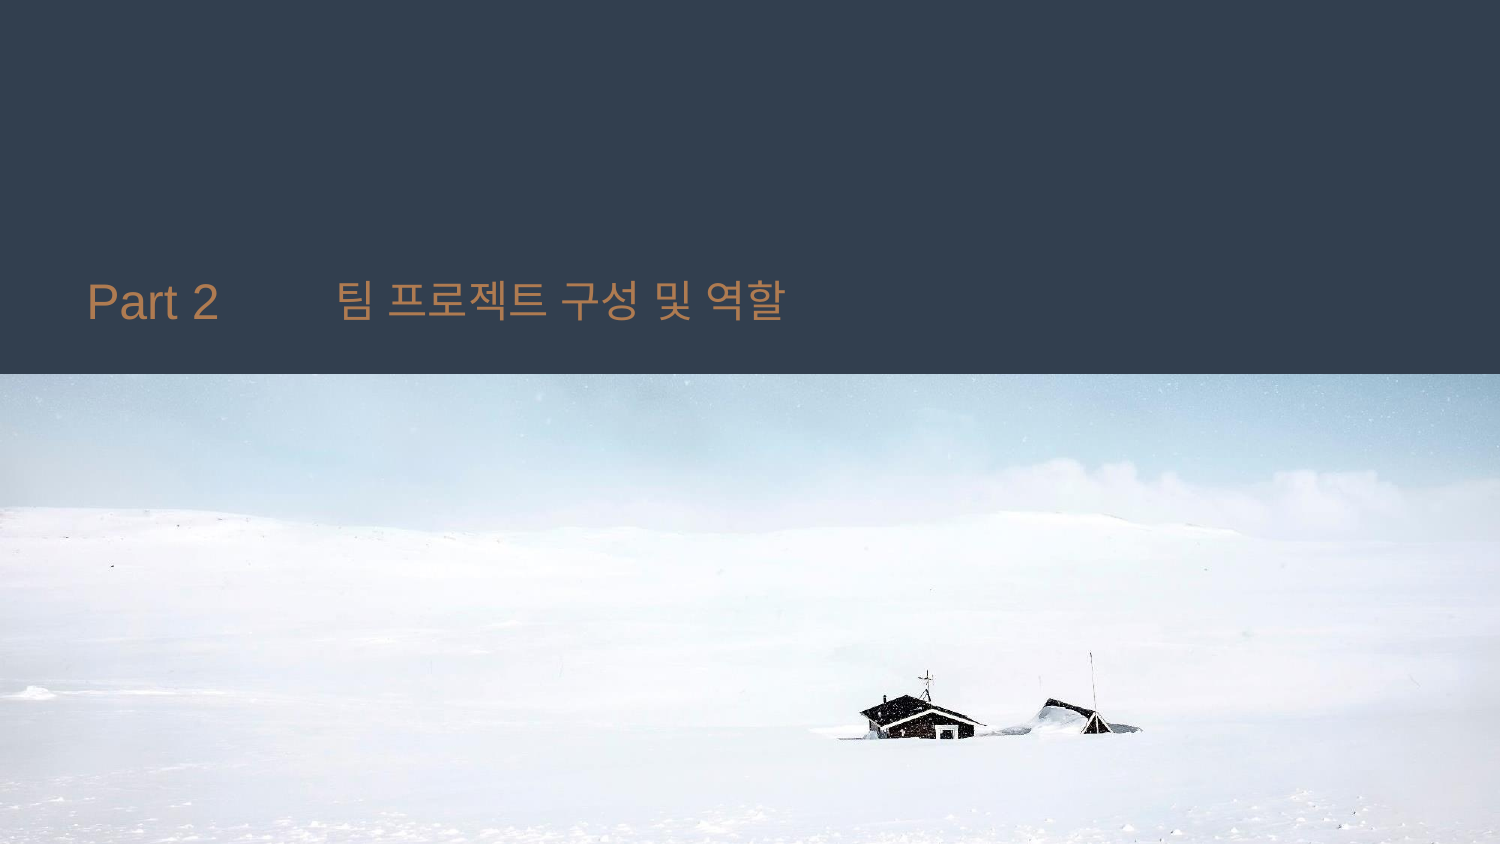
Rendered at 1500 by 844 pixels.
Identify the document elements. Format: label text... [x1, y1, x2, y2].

picture [0, 373, 1500, 844]
text_box 팀 프로젝트 구성 및 역할 [323, 268, 874, 332]
text_box Part 2 [66, 264, 254, 336]
